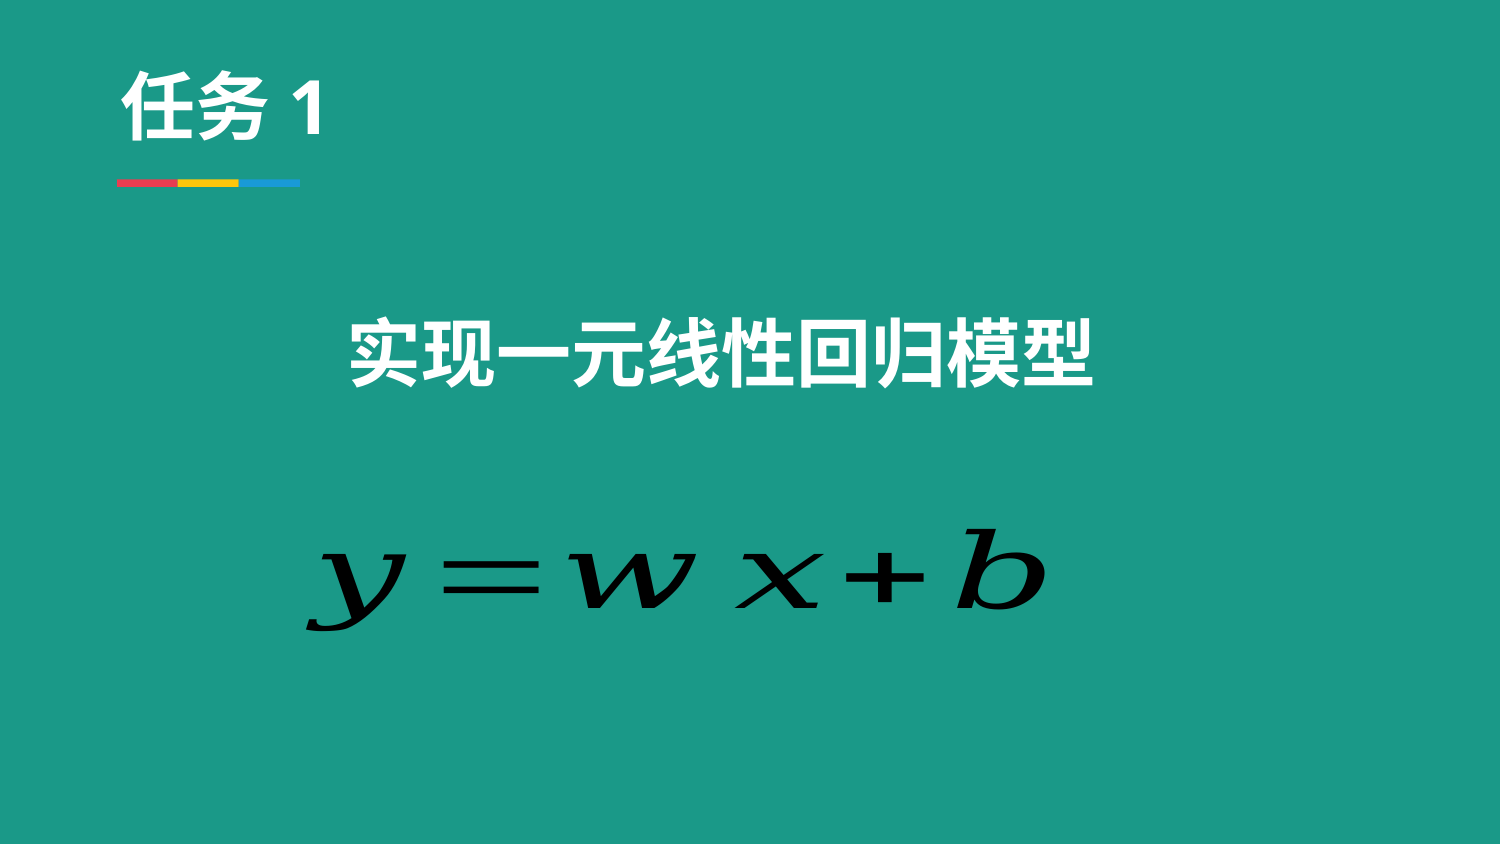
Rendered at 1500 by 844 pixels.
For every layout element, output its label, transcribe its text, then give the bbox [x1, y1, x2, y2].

title 实现一元线性回归模型 [331, 291, 1220, 427]
text_box 任务1 [105, 52, 353, 157]
